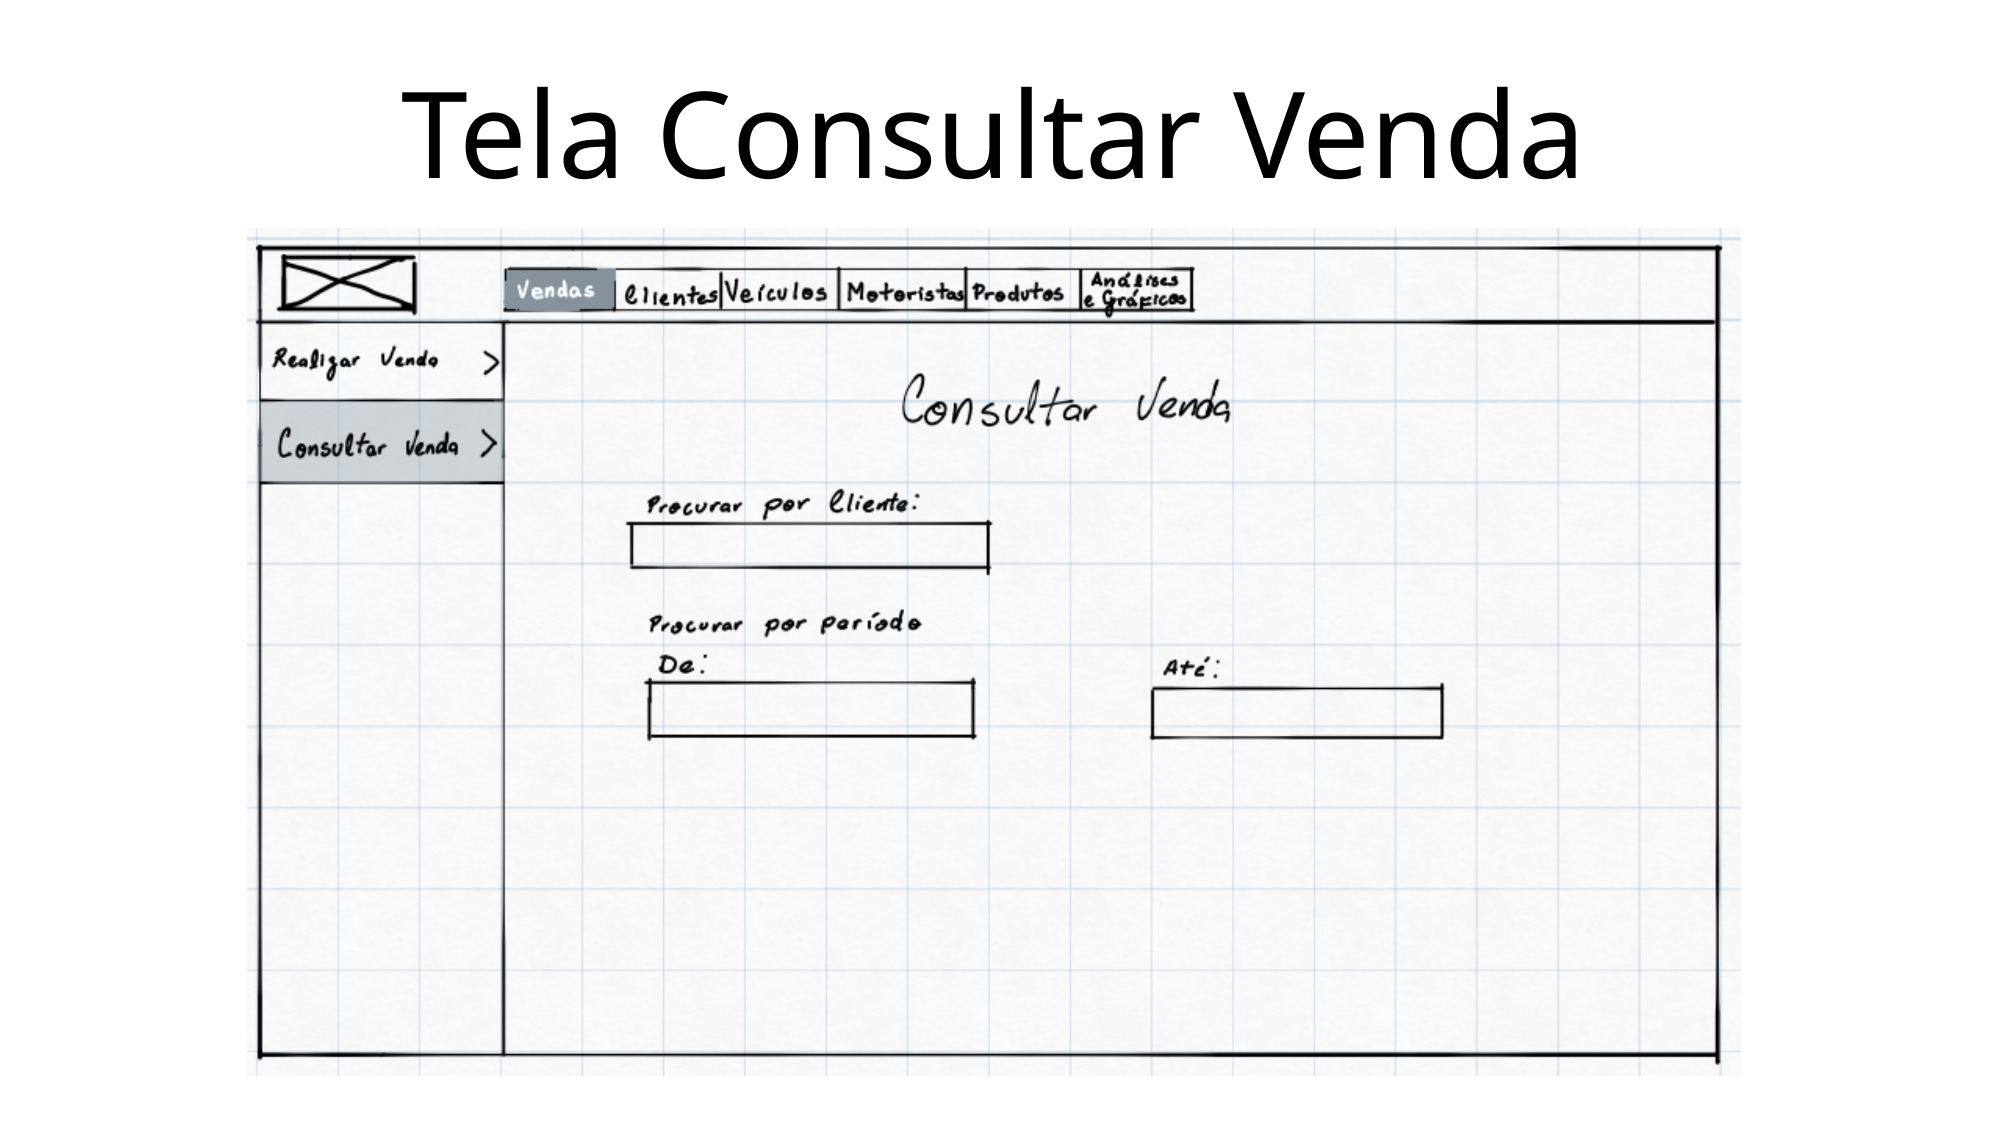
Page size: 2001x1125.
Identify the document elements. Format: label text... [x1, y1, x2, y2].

title Tela Consultar Venda [86, 65, 1901, 212]
picture [247, 228, 1741, 1076]
